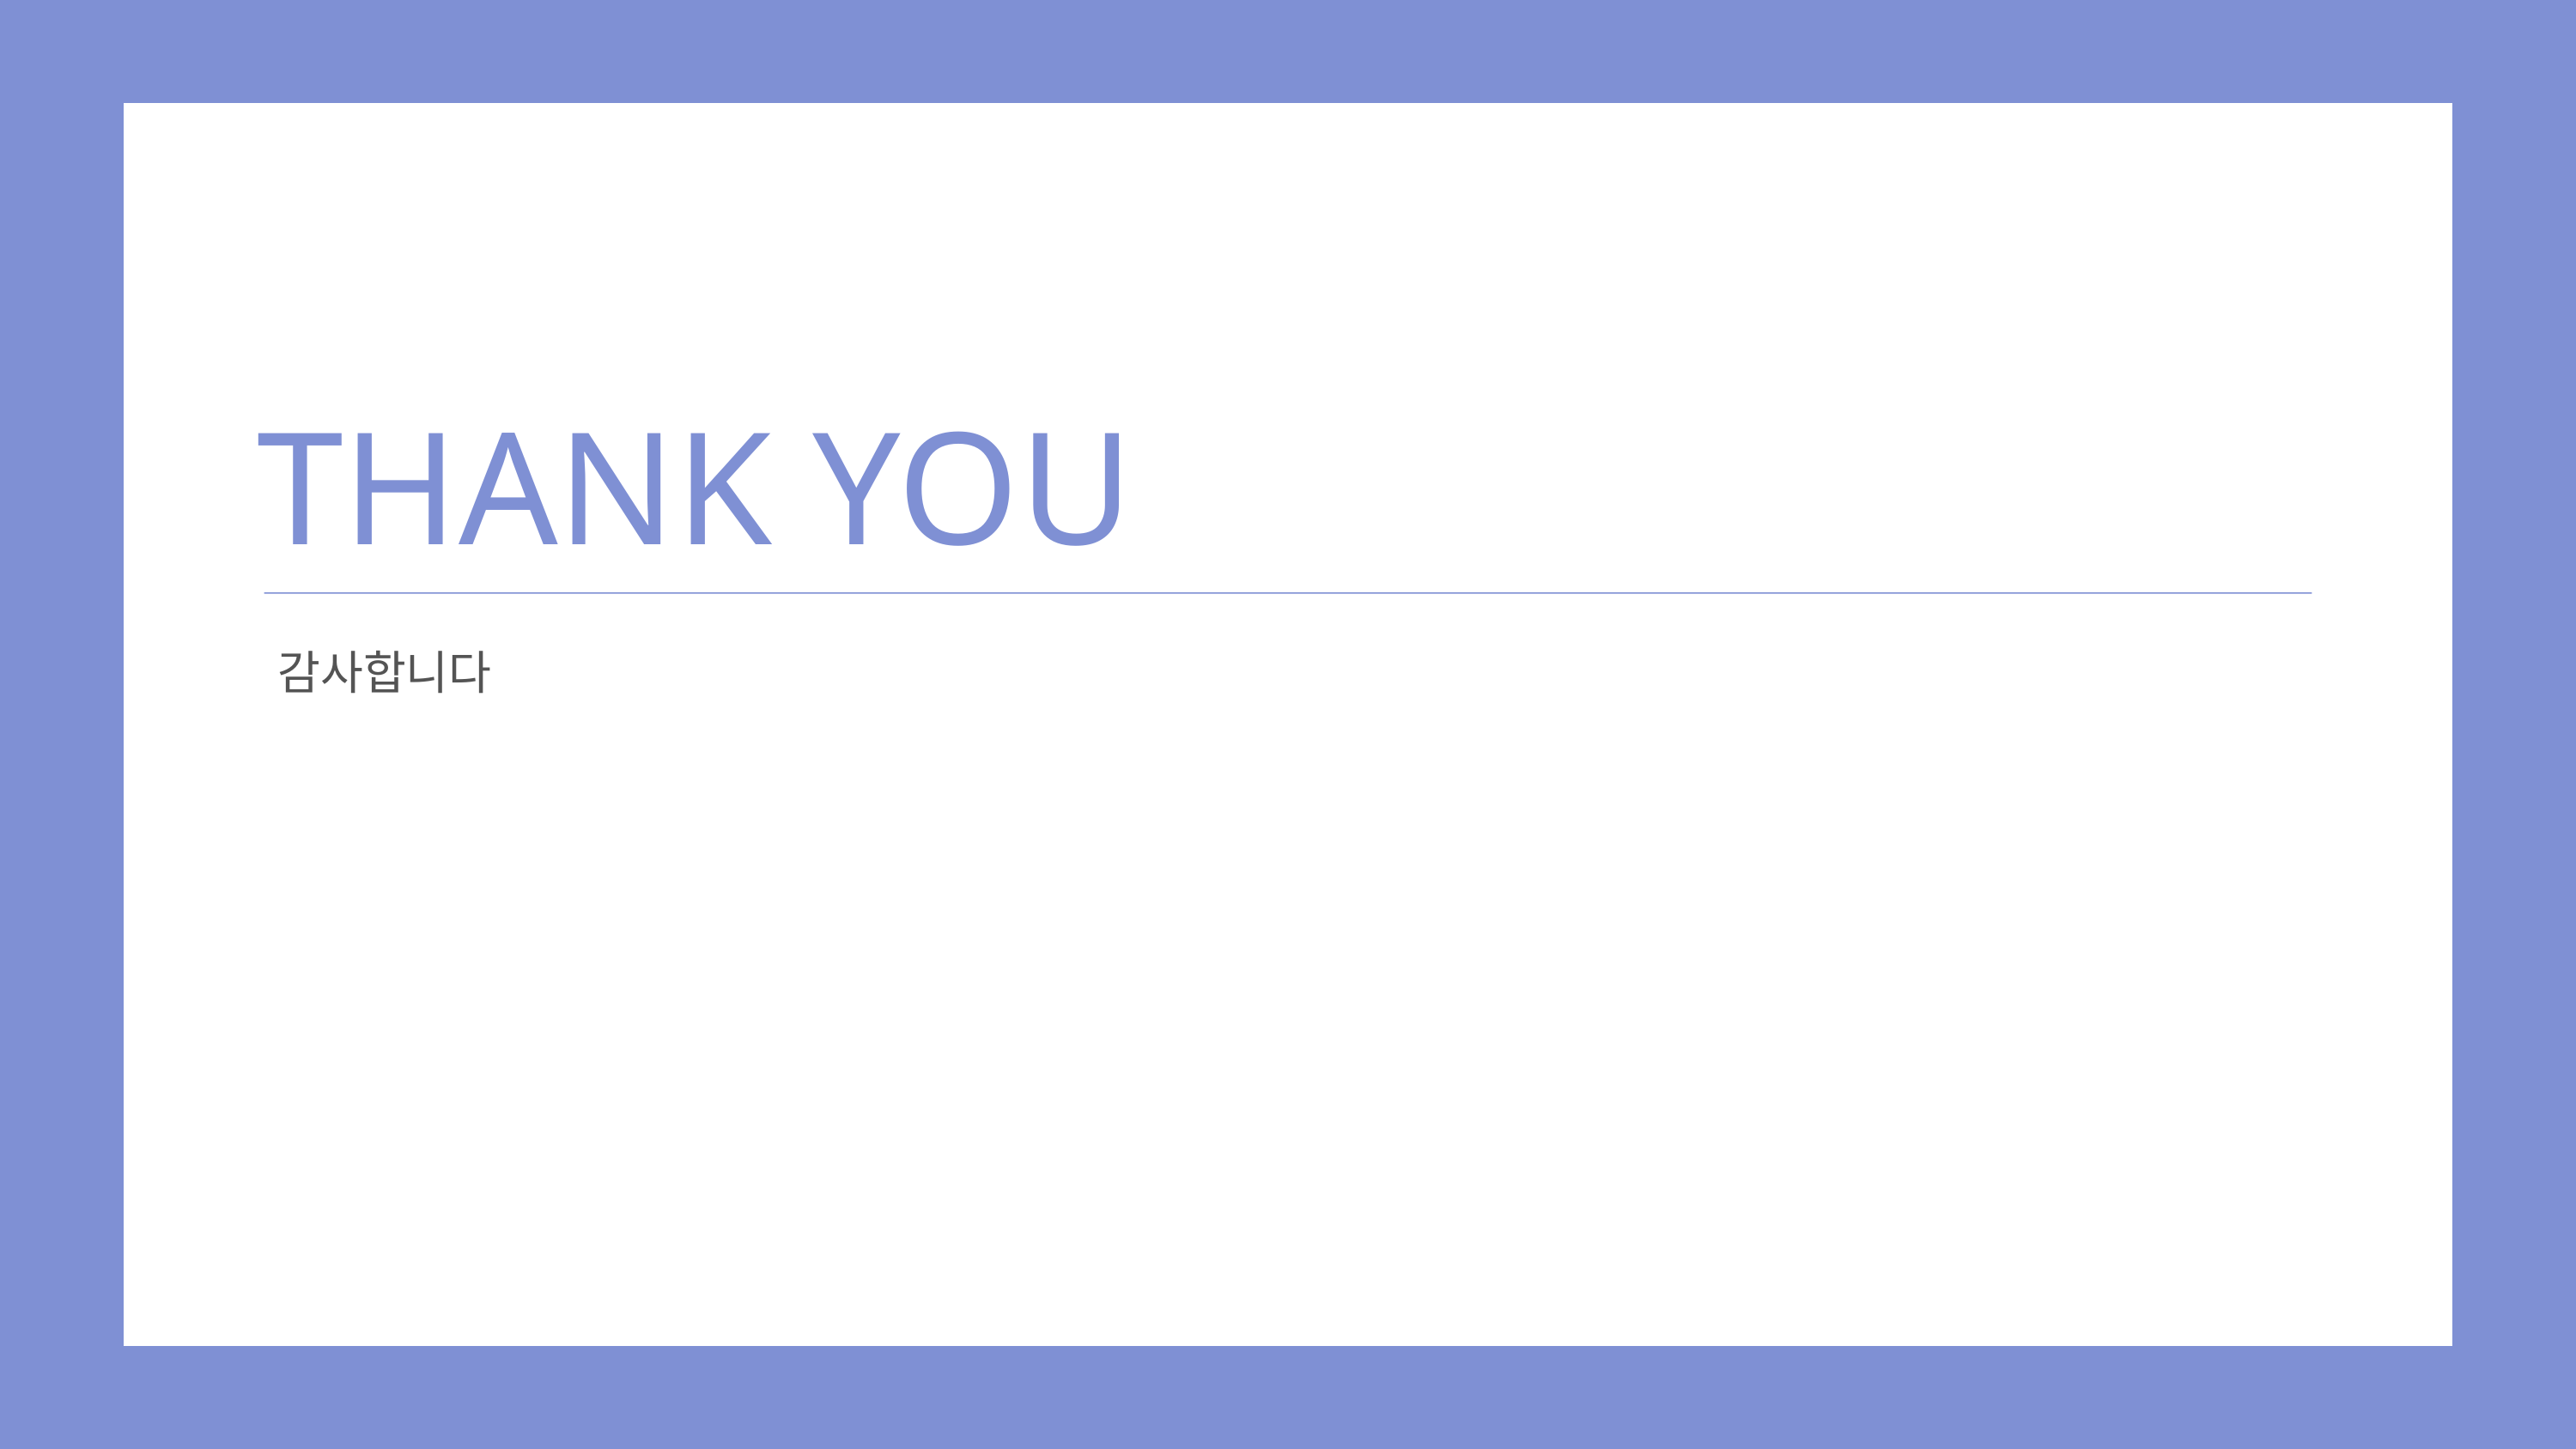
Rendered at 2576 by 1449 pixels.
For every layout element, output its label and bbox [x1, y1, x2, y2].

text_box [123, 102, 2453, 1346]
